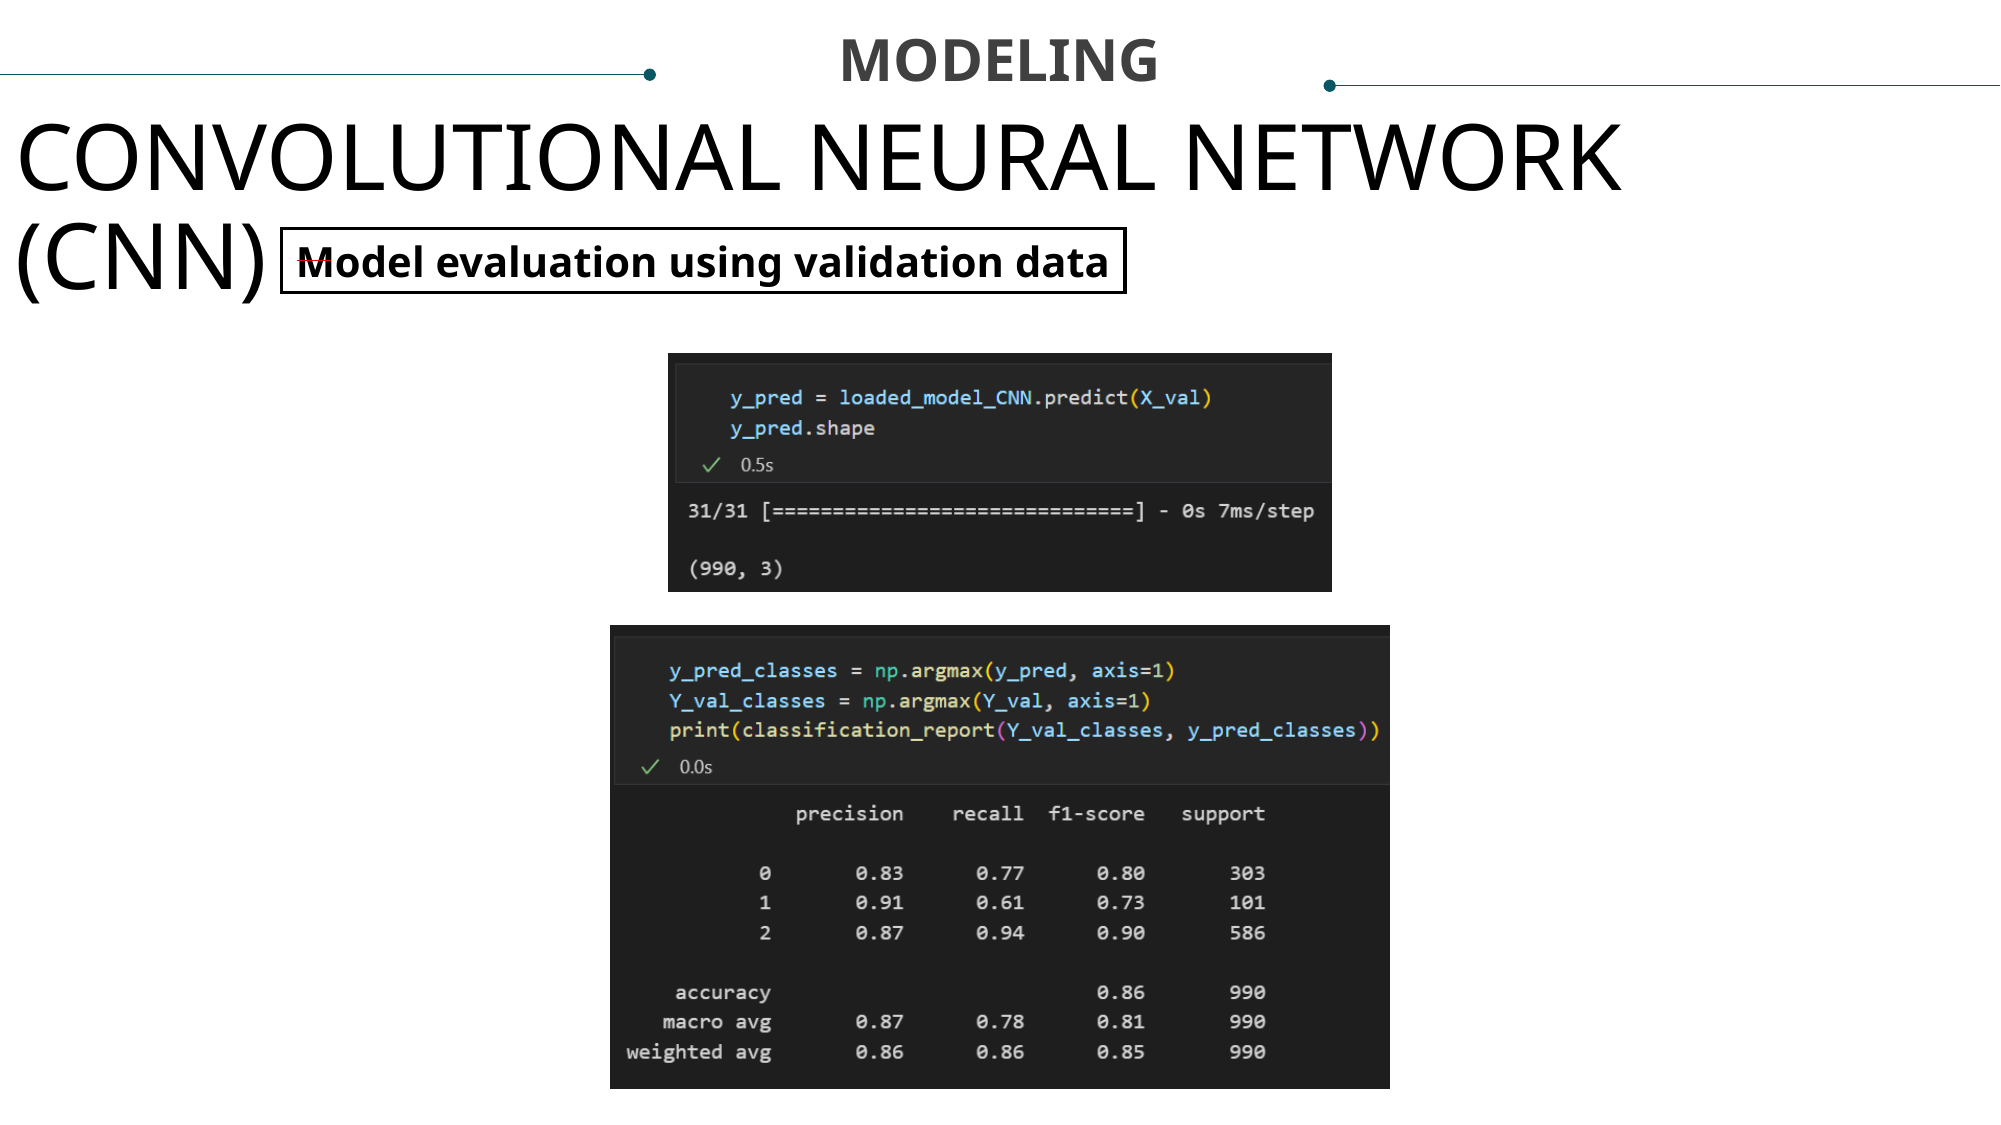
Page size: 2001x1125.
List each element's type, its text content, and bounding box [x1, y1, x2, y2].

title CONVOLUTIONAL NEURAL NETWORK (CNN) [0, 101, 1725, 319]
picture [668, 353, 1332, 592]
text_box MODELING [37, 31, 1963, 165]
text_box Model evaluation using validation data [280, 227, 1126, 294]
picture [610, 625, 1390, 1089]
